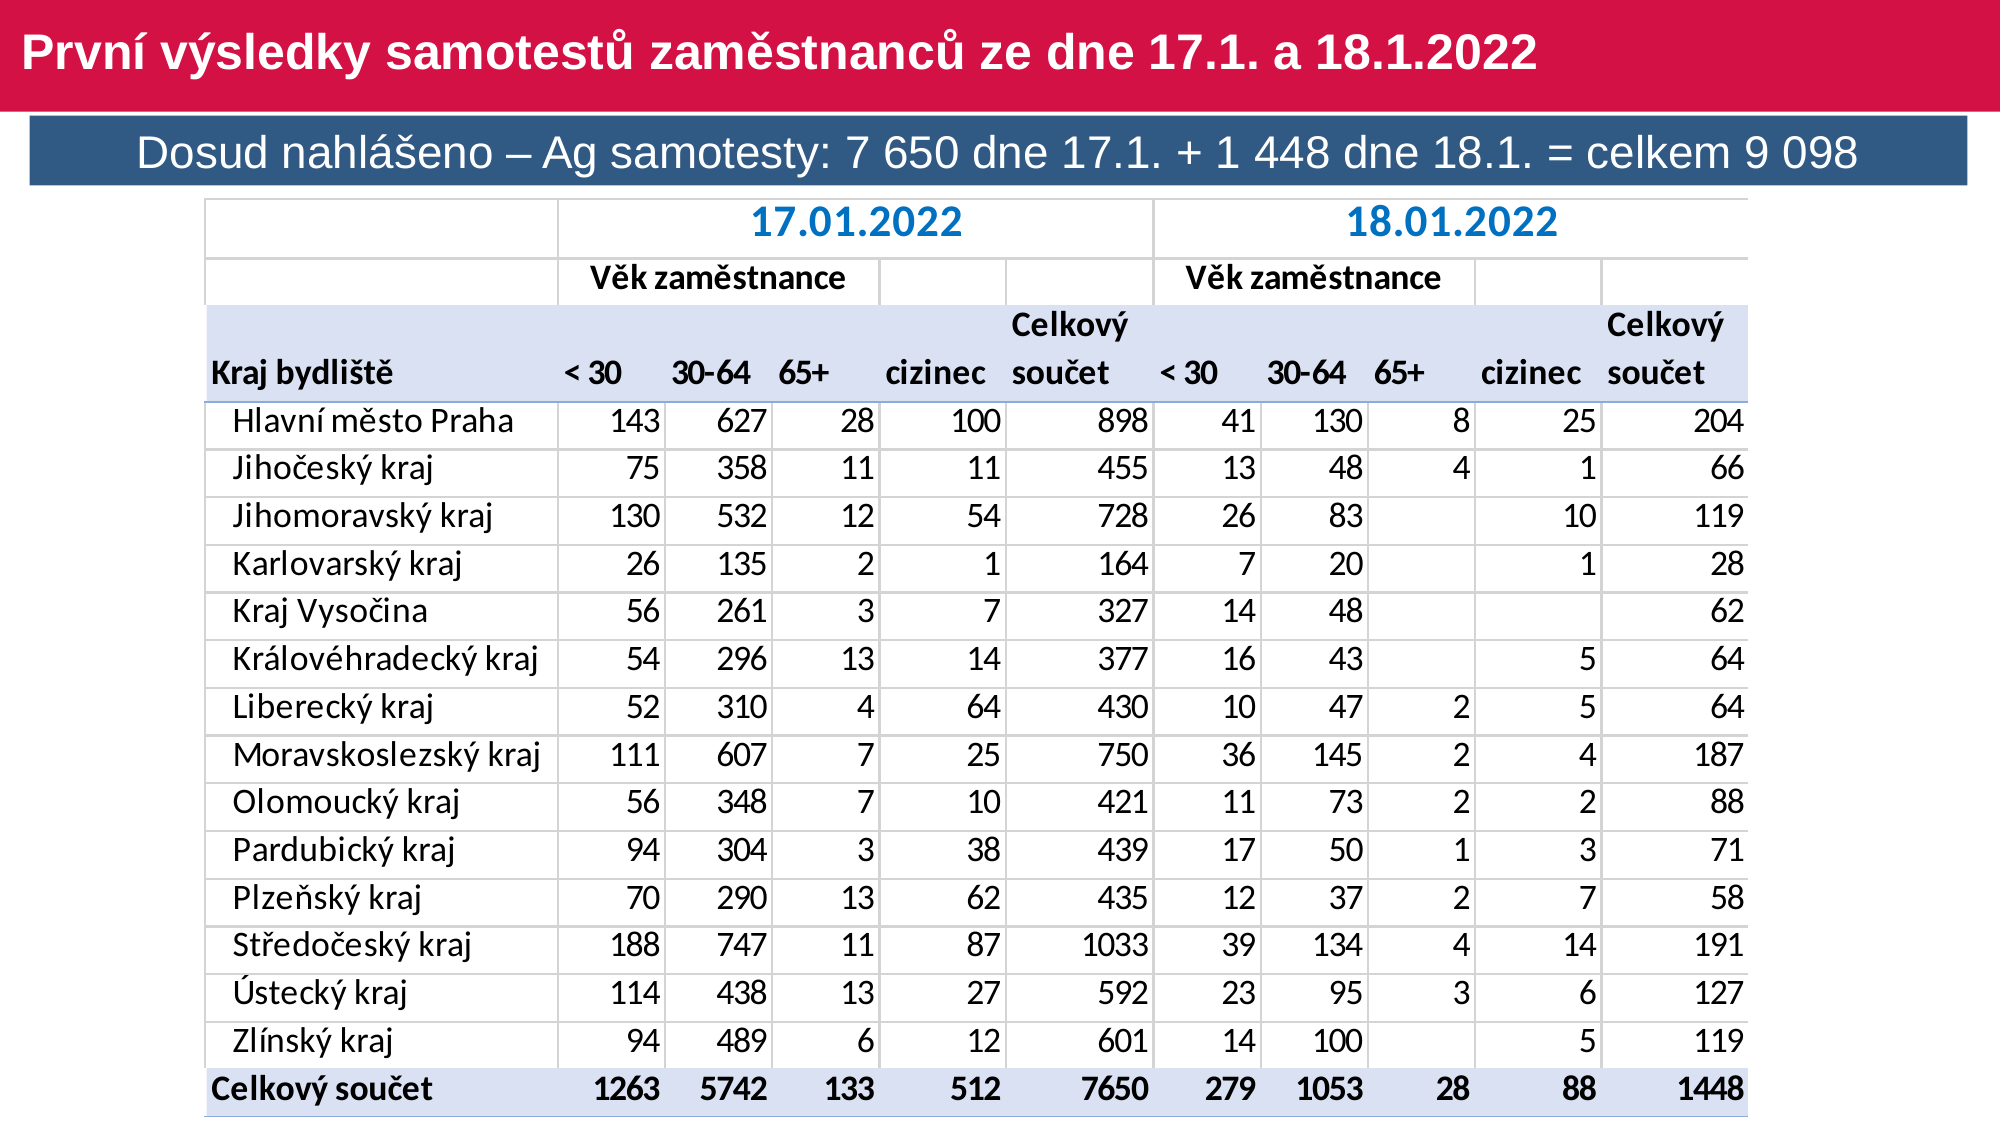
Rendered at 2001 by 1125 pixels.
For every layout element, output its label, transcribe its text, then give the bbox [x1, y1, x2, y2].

text_box Dosud nahlášeno – Ag samotesty: 7 650 dne 17.1. + 1 448 dne 18.1. = celkem 9 098 [29, 115, 1968, 186]
picture [204, 197, 1751, 1119]
title První výsledky samotestů zaměstnanců ze dne 17.1. a 18.1.2022 [6, 6, 1991, 101]
